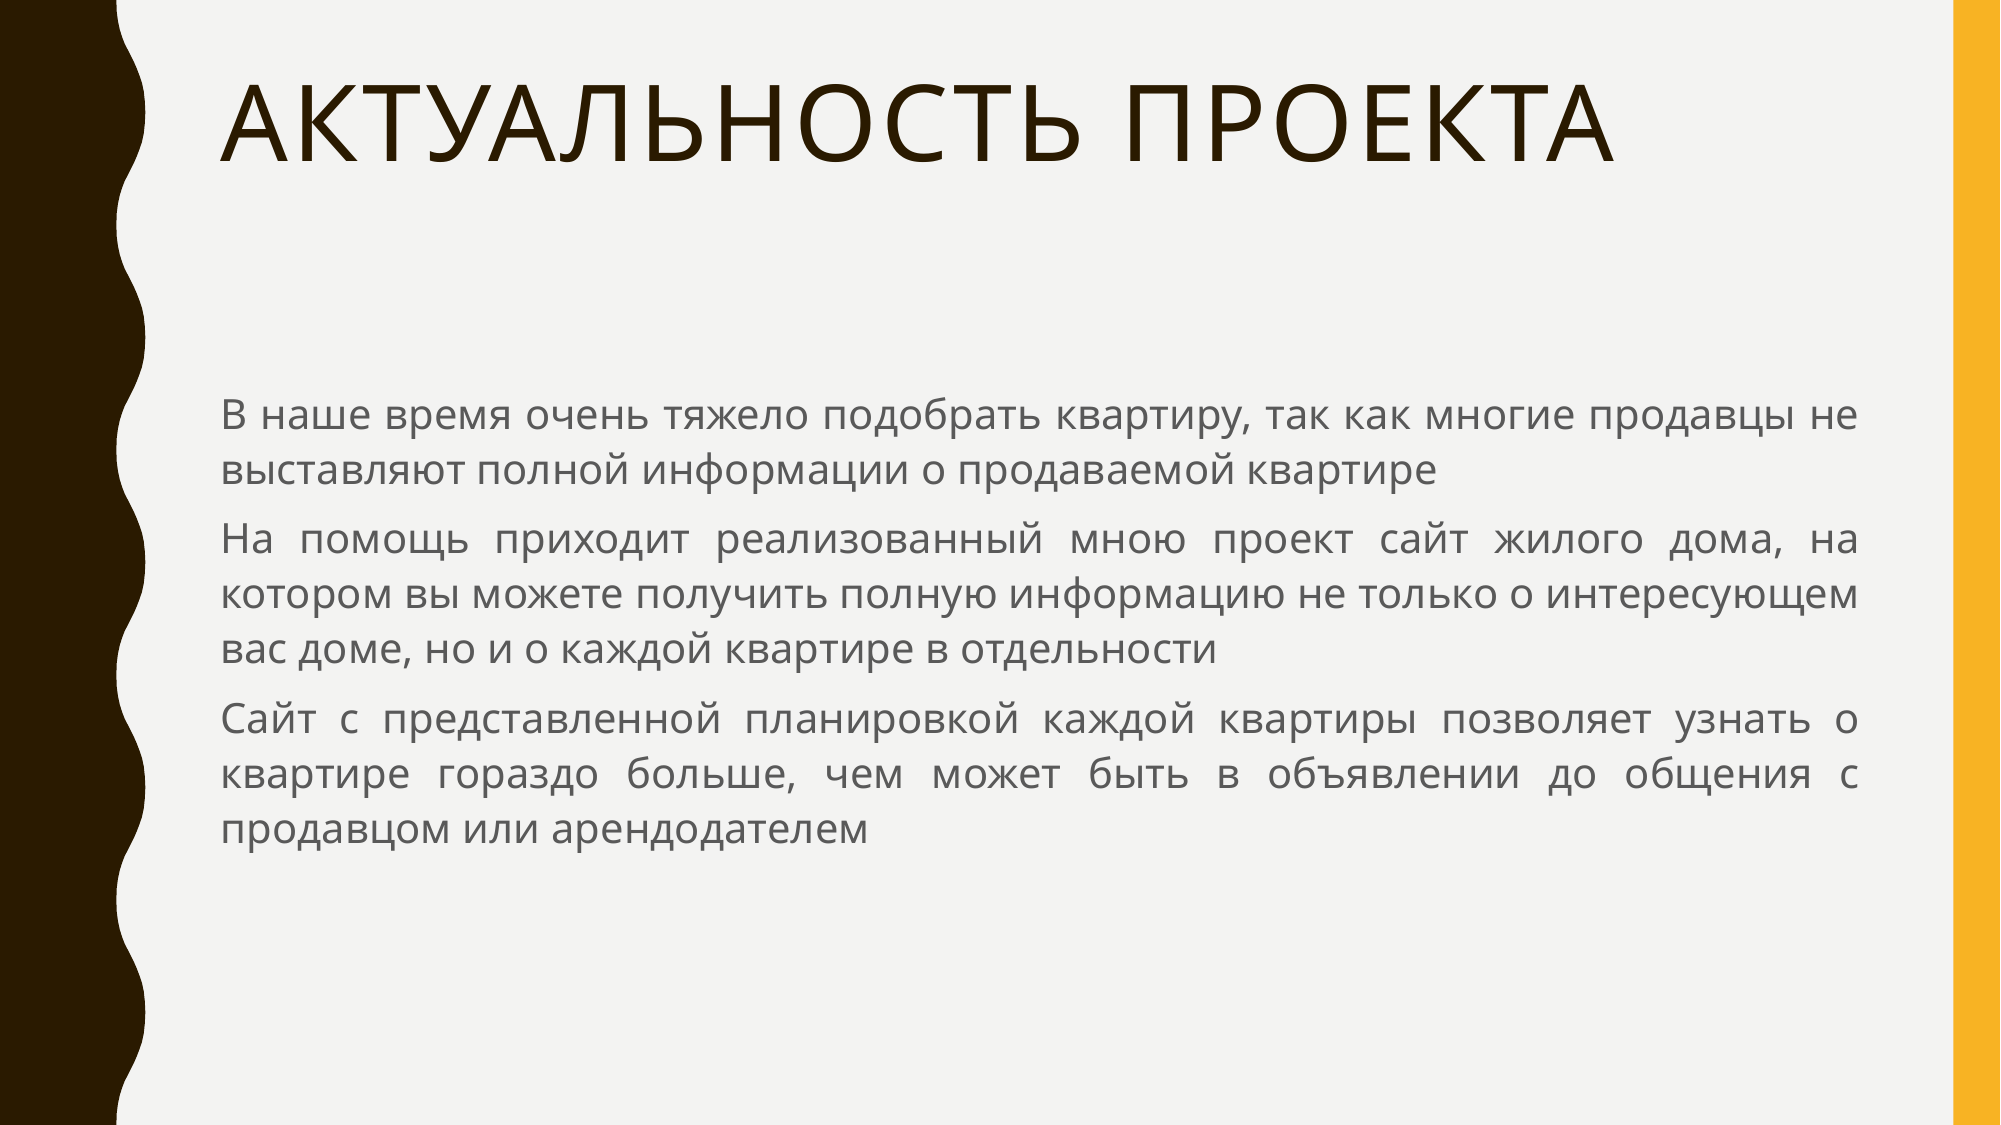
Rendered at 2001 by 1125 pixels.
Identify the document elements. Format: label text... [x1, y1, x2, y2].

list В наше время очень тяжело подобрать квартиру, так как многие продавцы не выставляют полной информации о продаваемой квартире На помощь приходит реализованный мною проект сайт жилого дома, на котором вы можете получить полную информацию не только о интересующем вас доме, но и о каждой квартире в отдельности Сайт с представленной планировкой каждой квартиры позволяет узнать о квартире гораздо больше, чем может быть в объявлении до общения с продавцом или арендодателем [205, 375, 1875, 965]
title Актуальность проекта [205, 62, 1875, 308]
